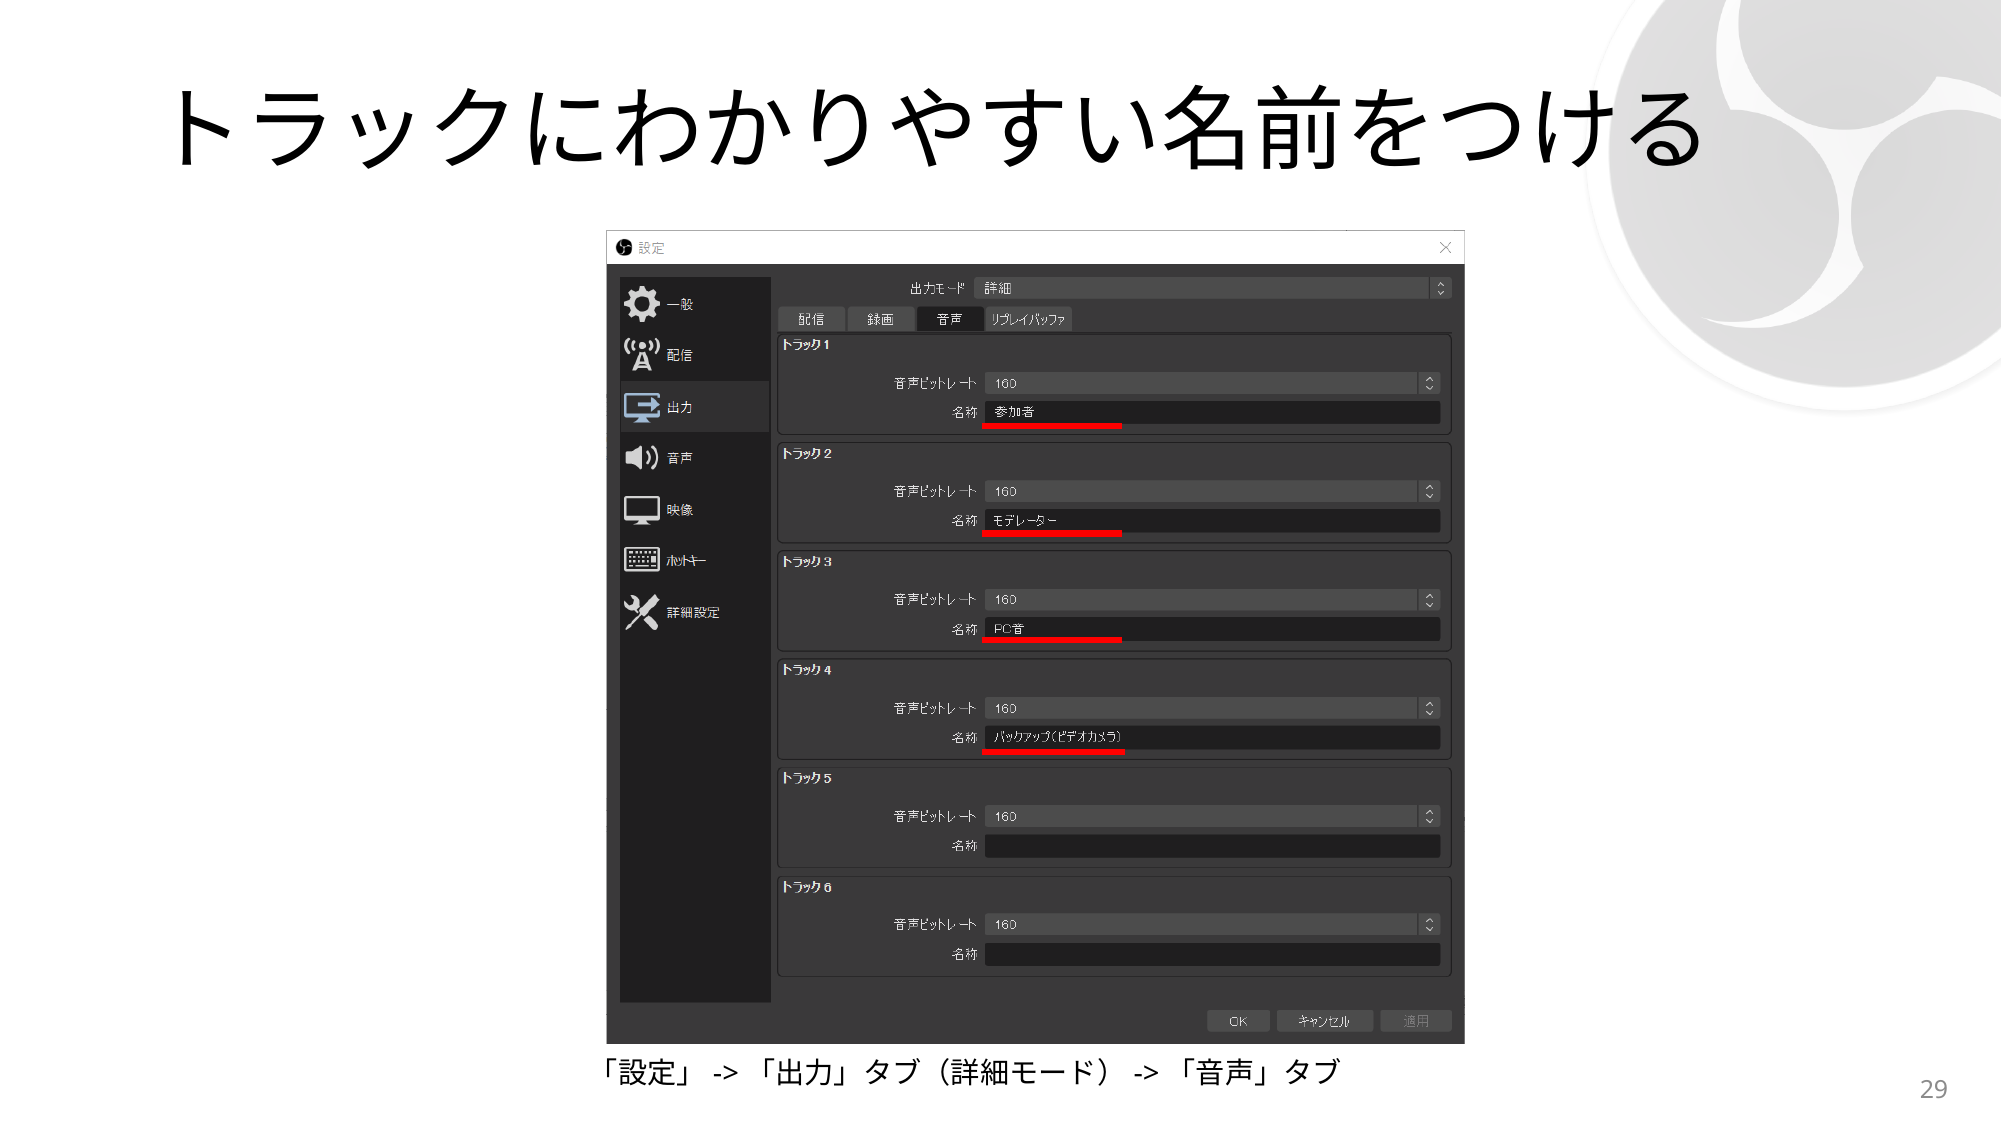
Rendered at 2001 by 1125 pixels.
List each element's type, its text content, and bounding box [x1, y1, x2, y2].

title トラックにわかりやすい名前をつける [137, 59, 1863, 205]
text_box 「設定」->「出力」タブ（詳細モード）->「音声」タブ [574, 1047, 1357, 1098]
slide_number 29 [1513, 1072, 1964, 1110]
picture [606, 229, 1465, 1044]
